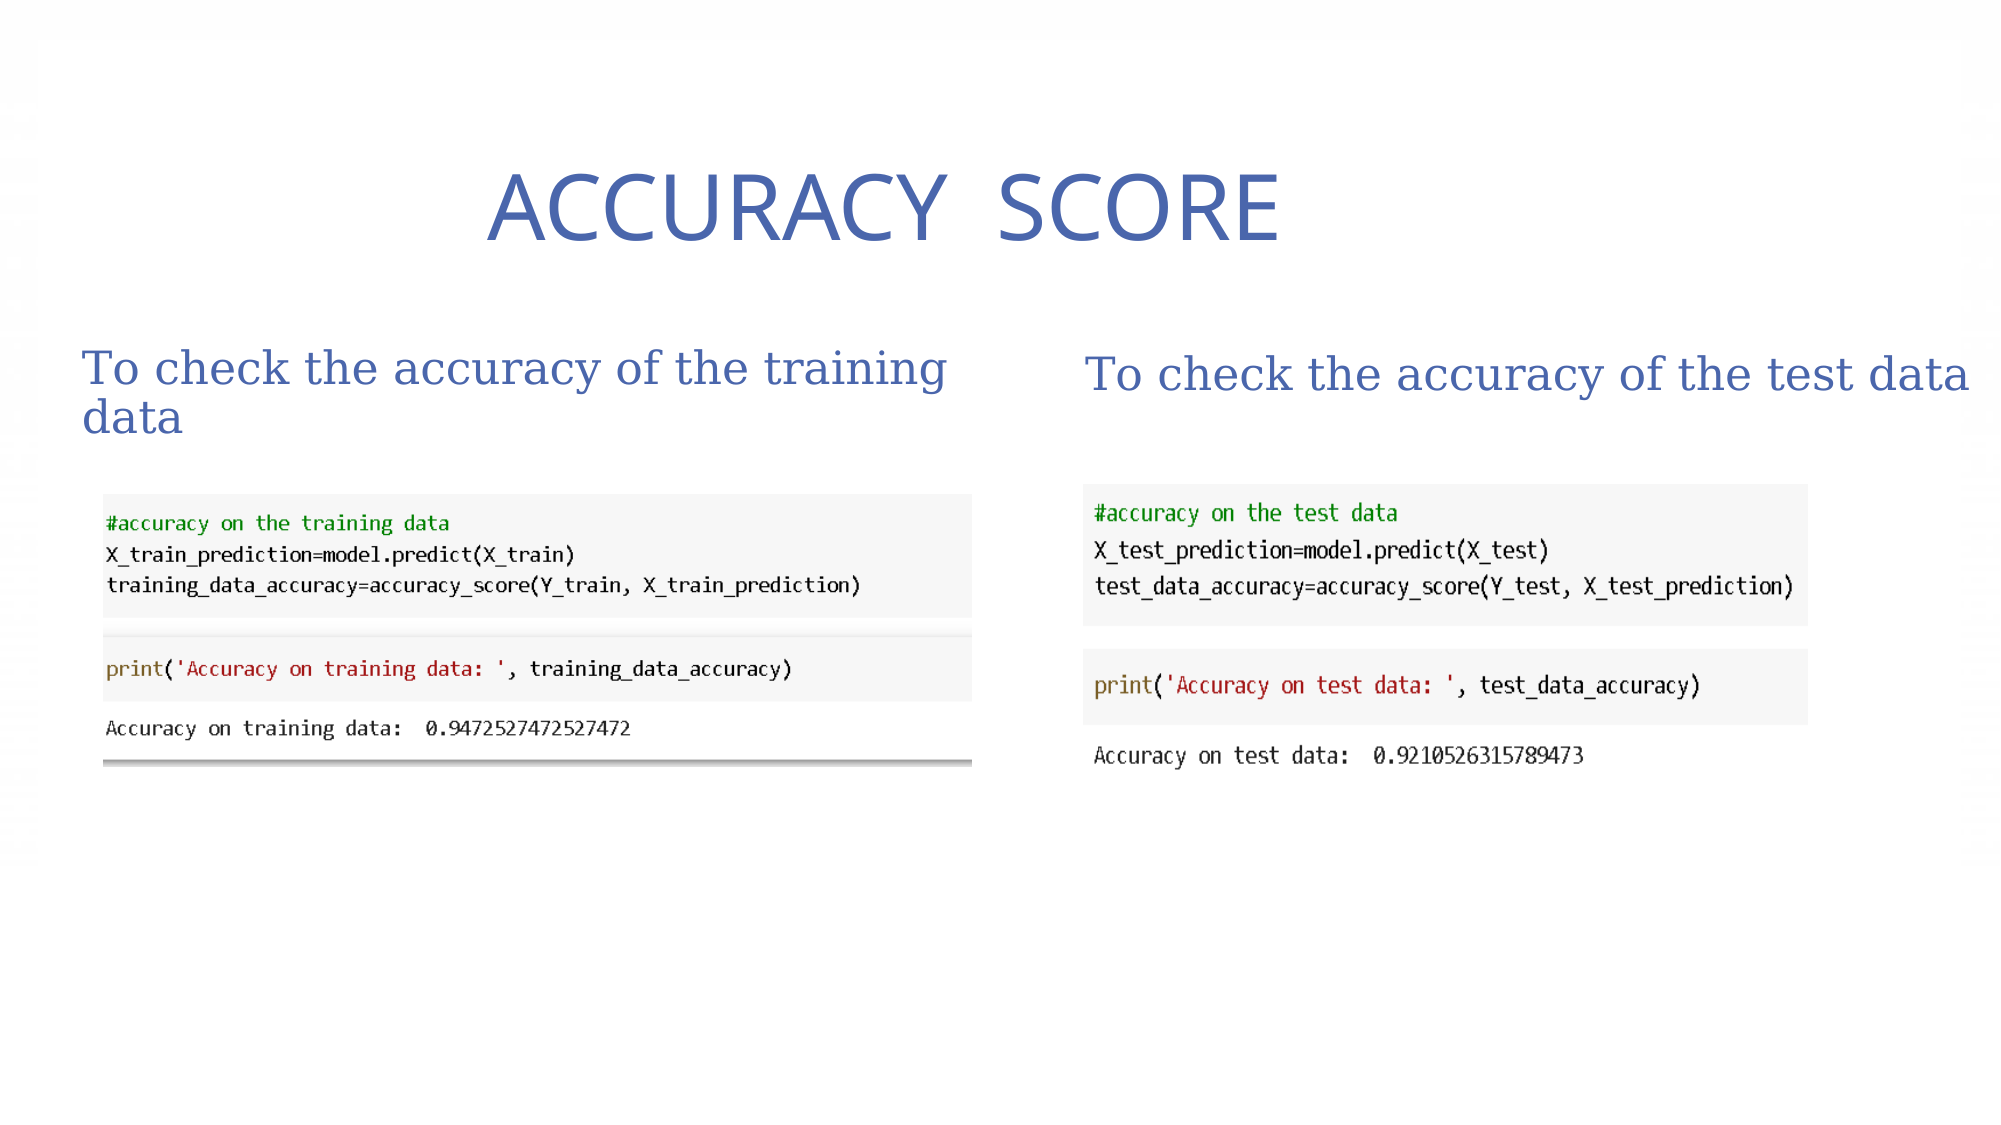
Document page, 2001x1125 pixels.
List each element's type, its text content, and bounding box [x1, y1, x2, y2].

title ACCURACY SCORE [187, 99, 1808, 323]
text_box To check the accuracy of the test data [1070, 337, 2000, 408]
picture [1083, 483, 1808, 807]
picture [102, 494, 973, 767]
list To check the accuracy of the training data [59, 337, 972, 480]
